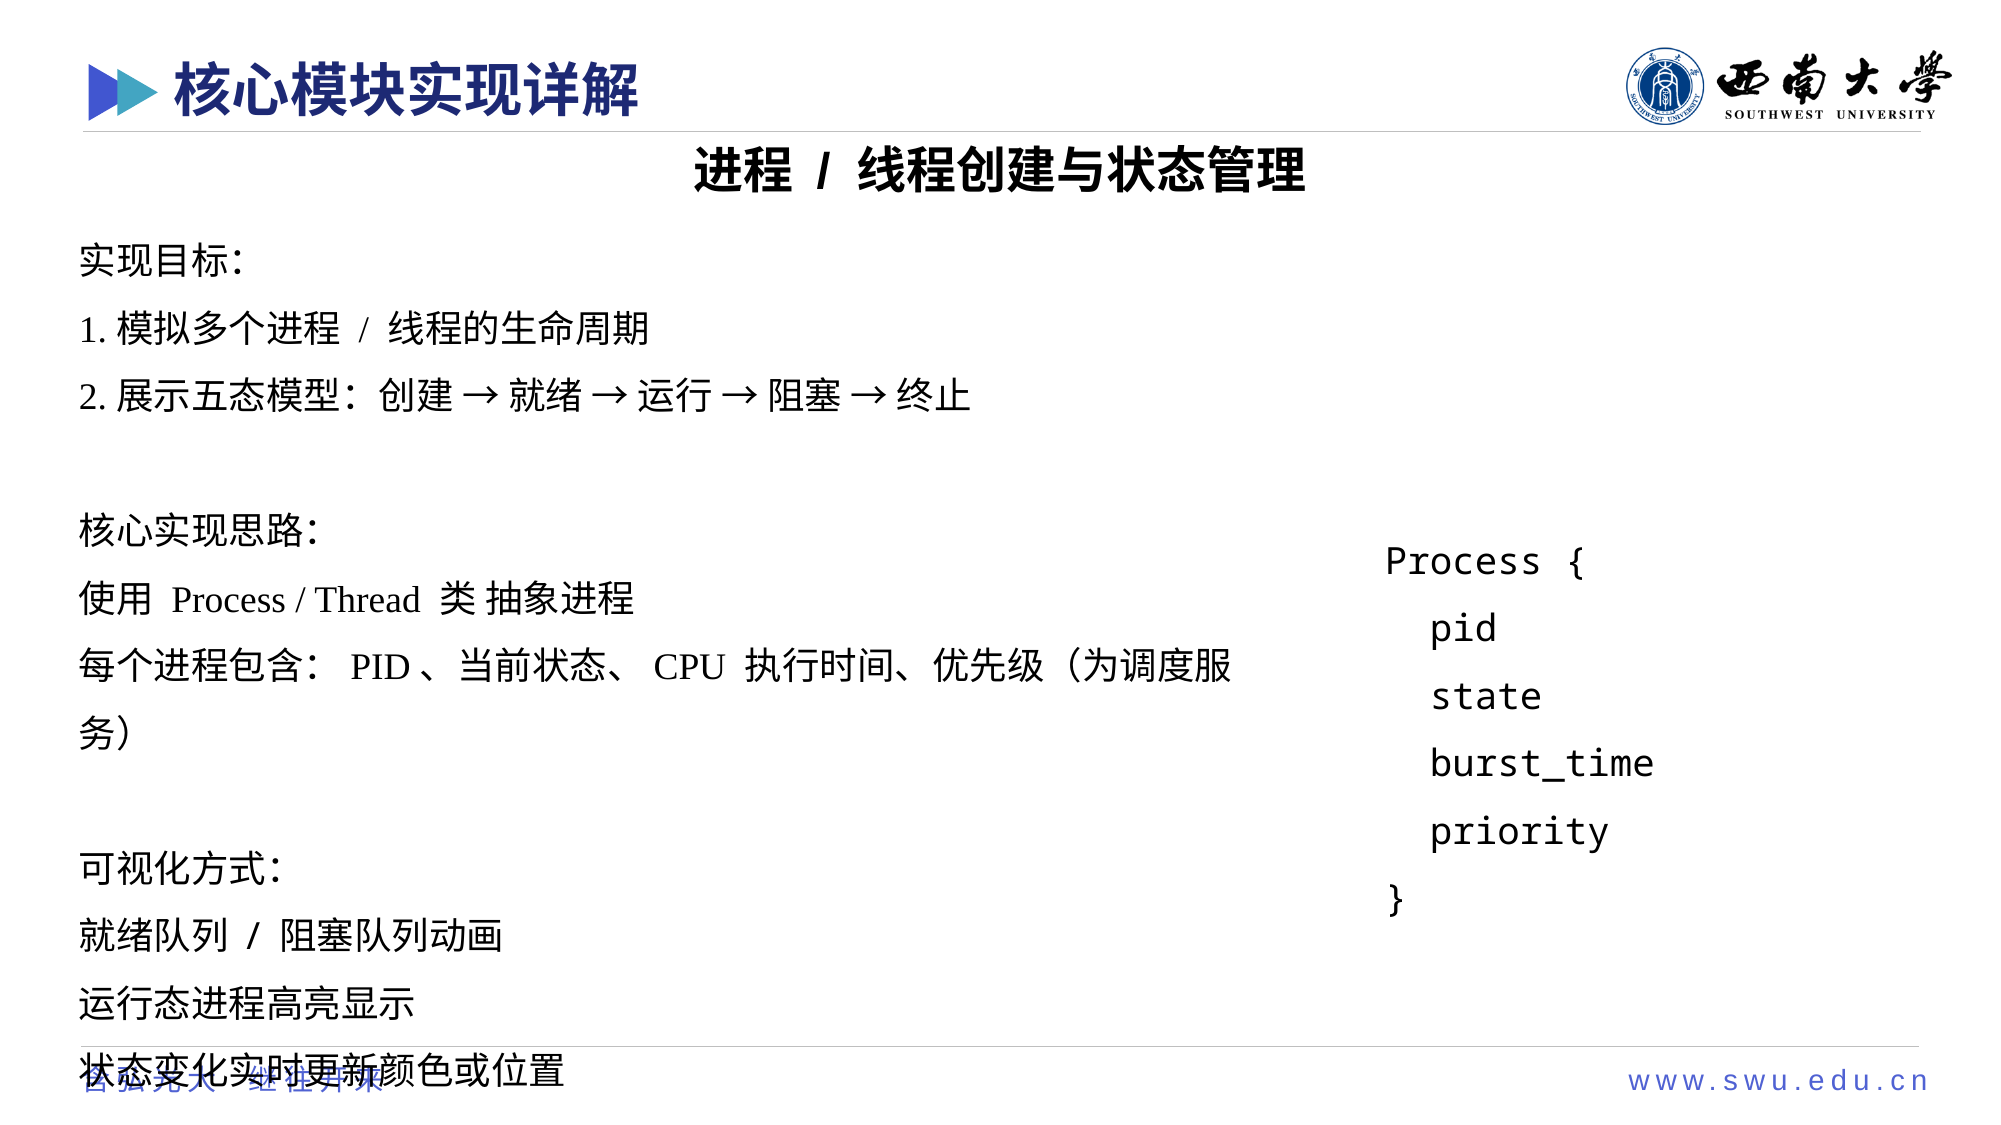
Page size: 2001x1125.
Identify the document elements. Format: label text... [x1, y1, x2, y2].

text_box 实现目标： 1.模拟多个进程 / 线程的生命周期 2.展示五态模型：创建 → 就绪 → 运行 → 阻塞 → 终止 核心实现思路： 使用 Process / Thread 类 抽象进程 每个进程包含：PID、当前状态、CPU 执行时间、优先级（为调度服务） 可视化方式： 就绪队列 / 阻塞队列动画 运行态进程高亮显示 状态变化实时更新颜色或位置 [64, 207, 1290, 1100]
picture [1558, 0, 2001, 195]
text_box Process { pid state burst_time priority } [1369, 506, 1745, 927]
text_box 进程 / 线程创建与状态管理 [662, 131, 1338, 207]
title 核心模块实现详解 [173, 53, 1469, 132]
